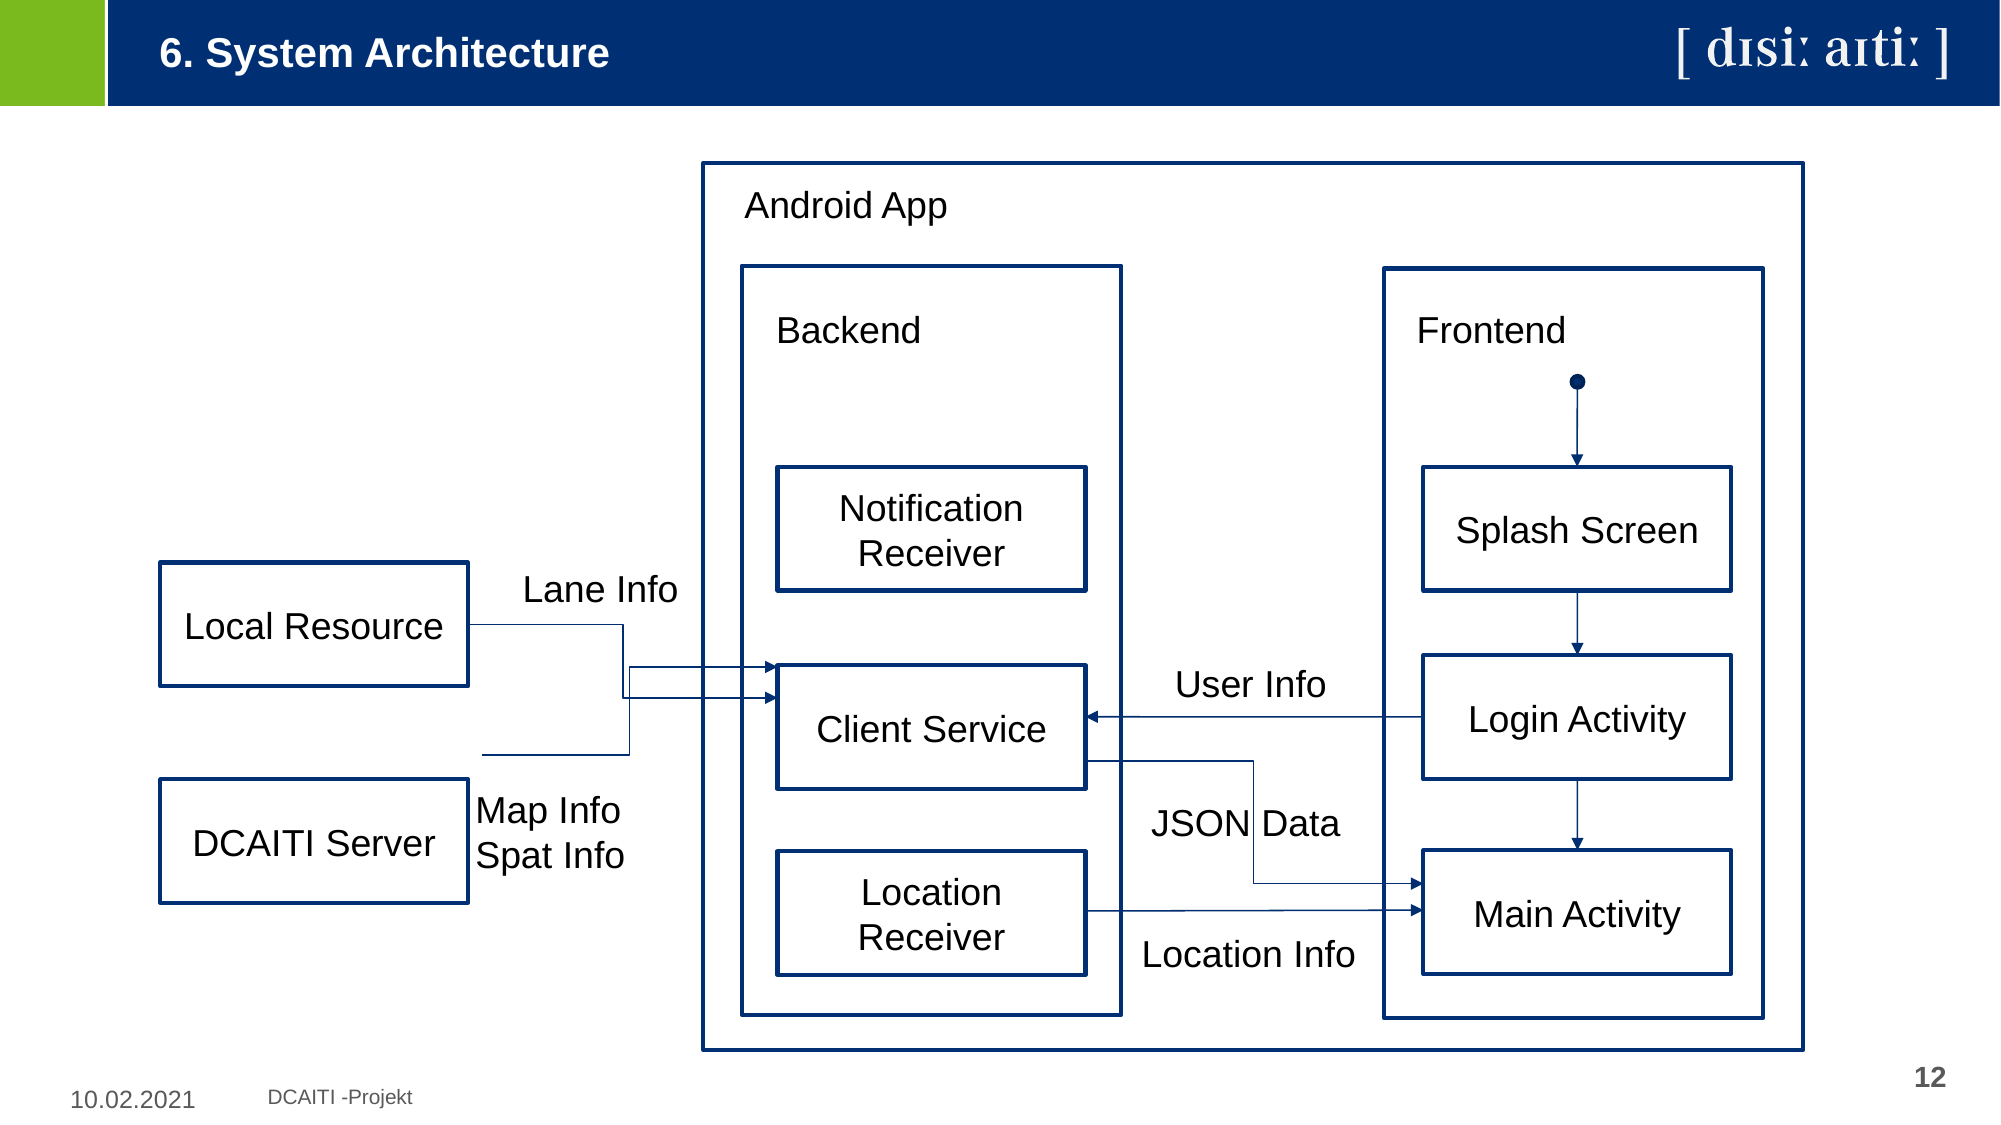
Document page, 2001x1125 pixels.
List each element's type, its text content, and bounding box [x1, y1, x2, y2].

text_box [159, 162, 1804, 1051]
text_box 10.02.2021 [52, 1071, 215, 1125]
text_box 1 [1850, 1022, 1947, 1125]
text_box 6. System Architecture [106, 0, 1627, 106]
text_box DCAITI -Projekt [267, 1071, 1841, 1125]
